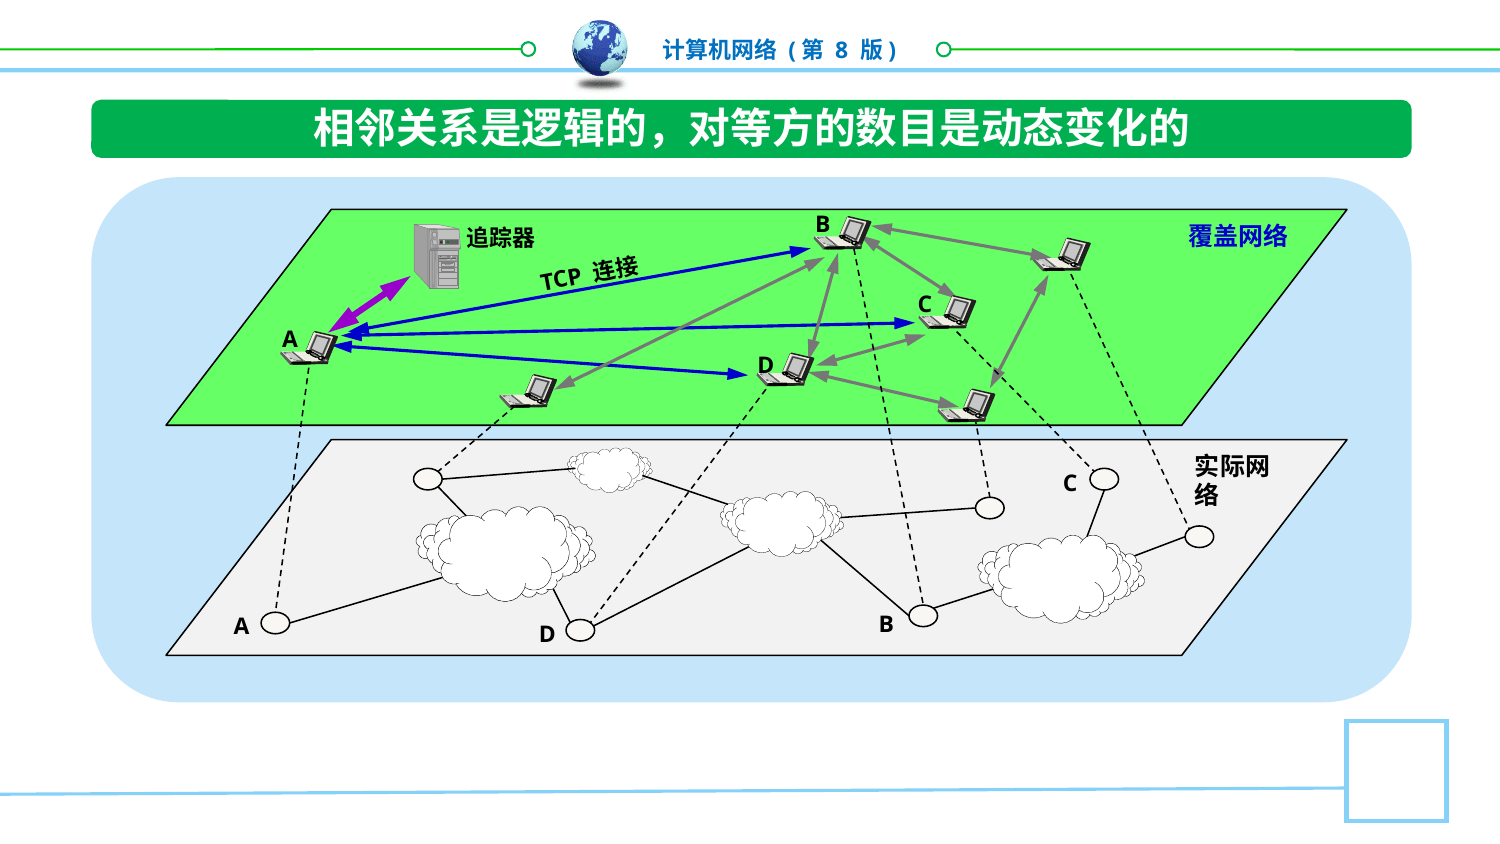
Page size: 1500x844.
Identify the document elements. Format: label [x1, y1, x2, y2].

text_box [89, 175, 1414, 705]
text_box [91, 94, 1412, 160]
picture [570, 18, 629, 94]
